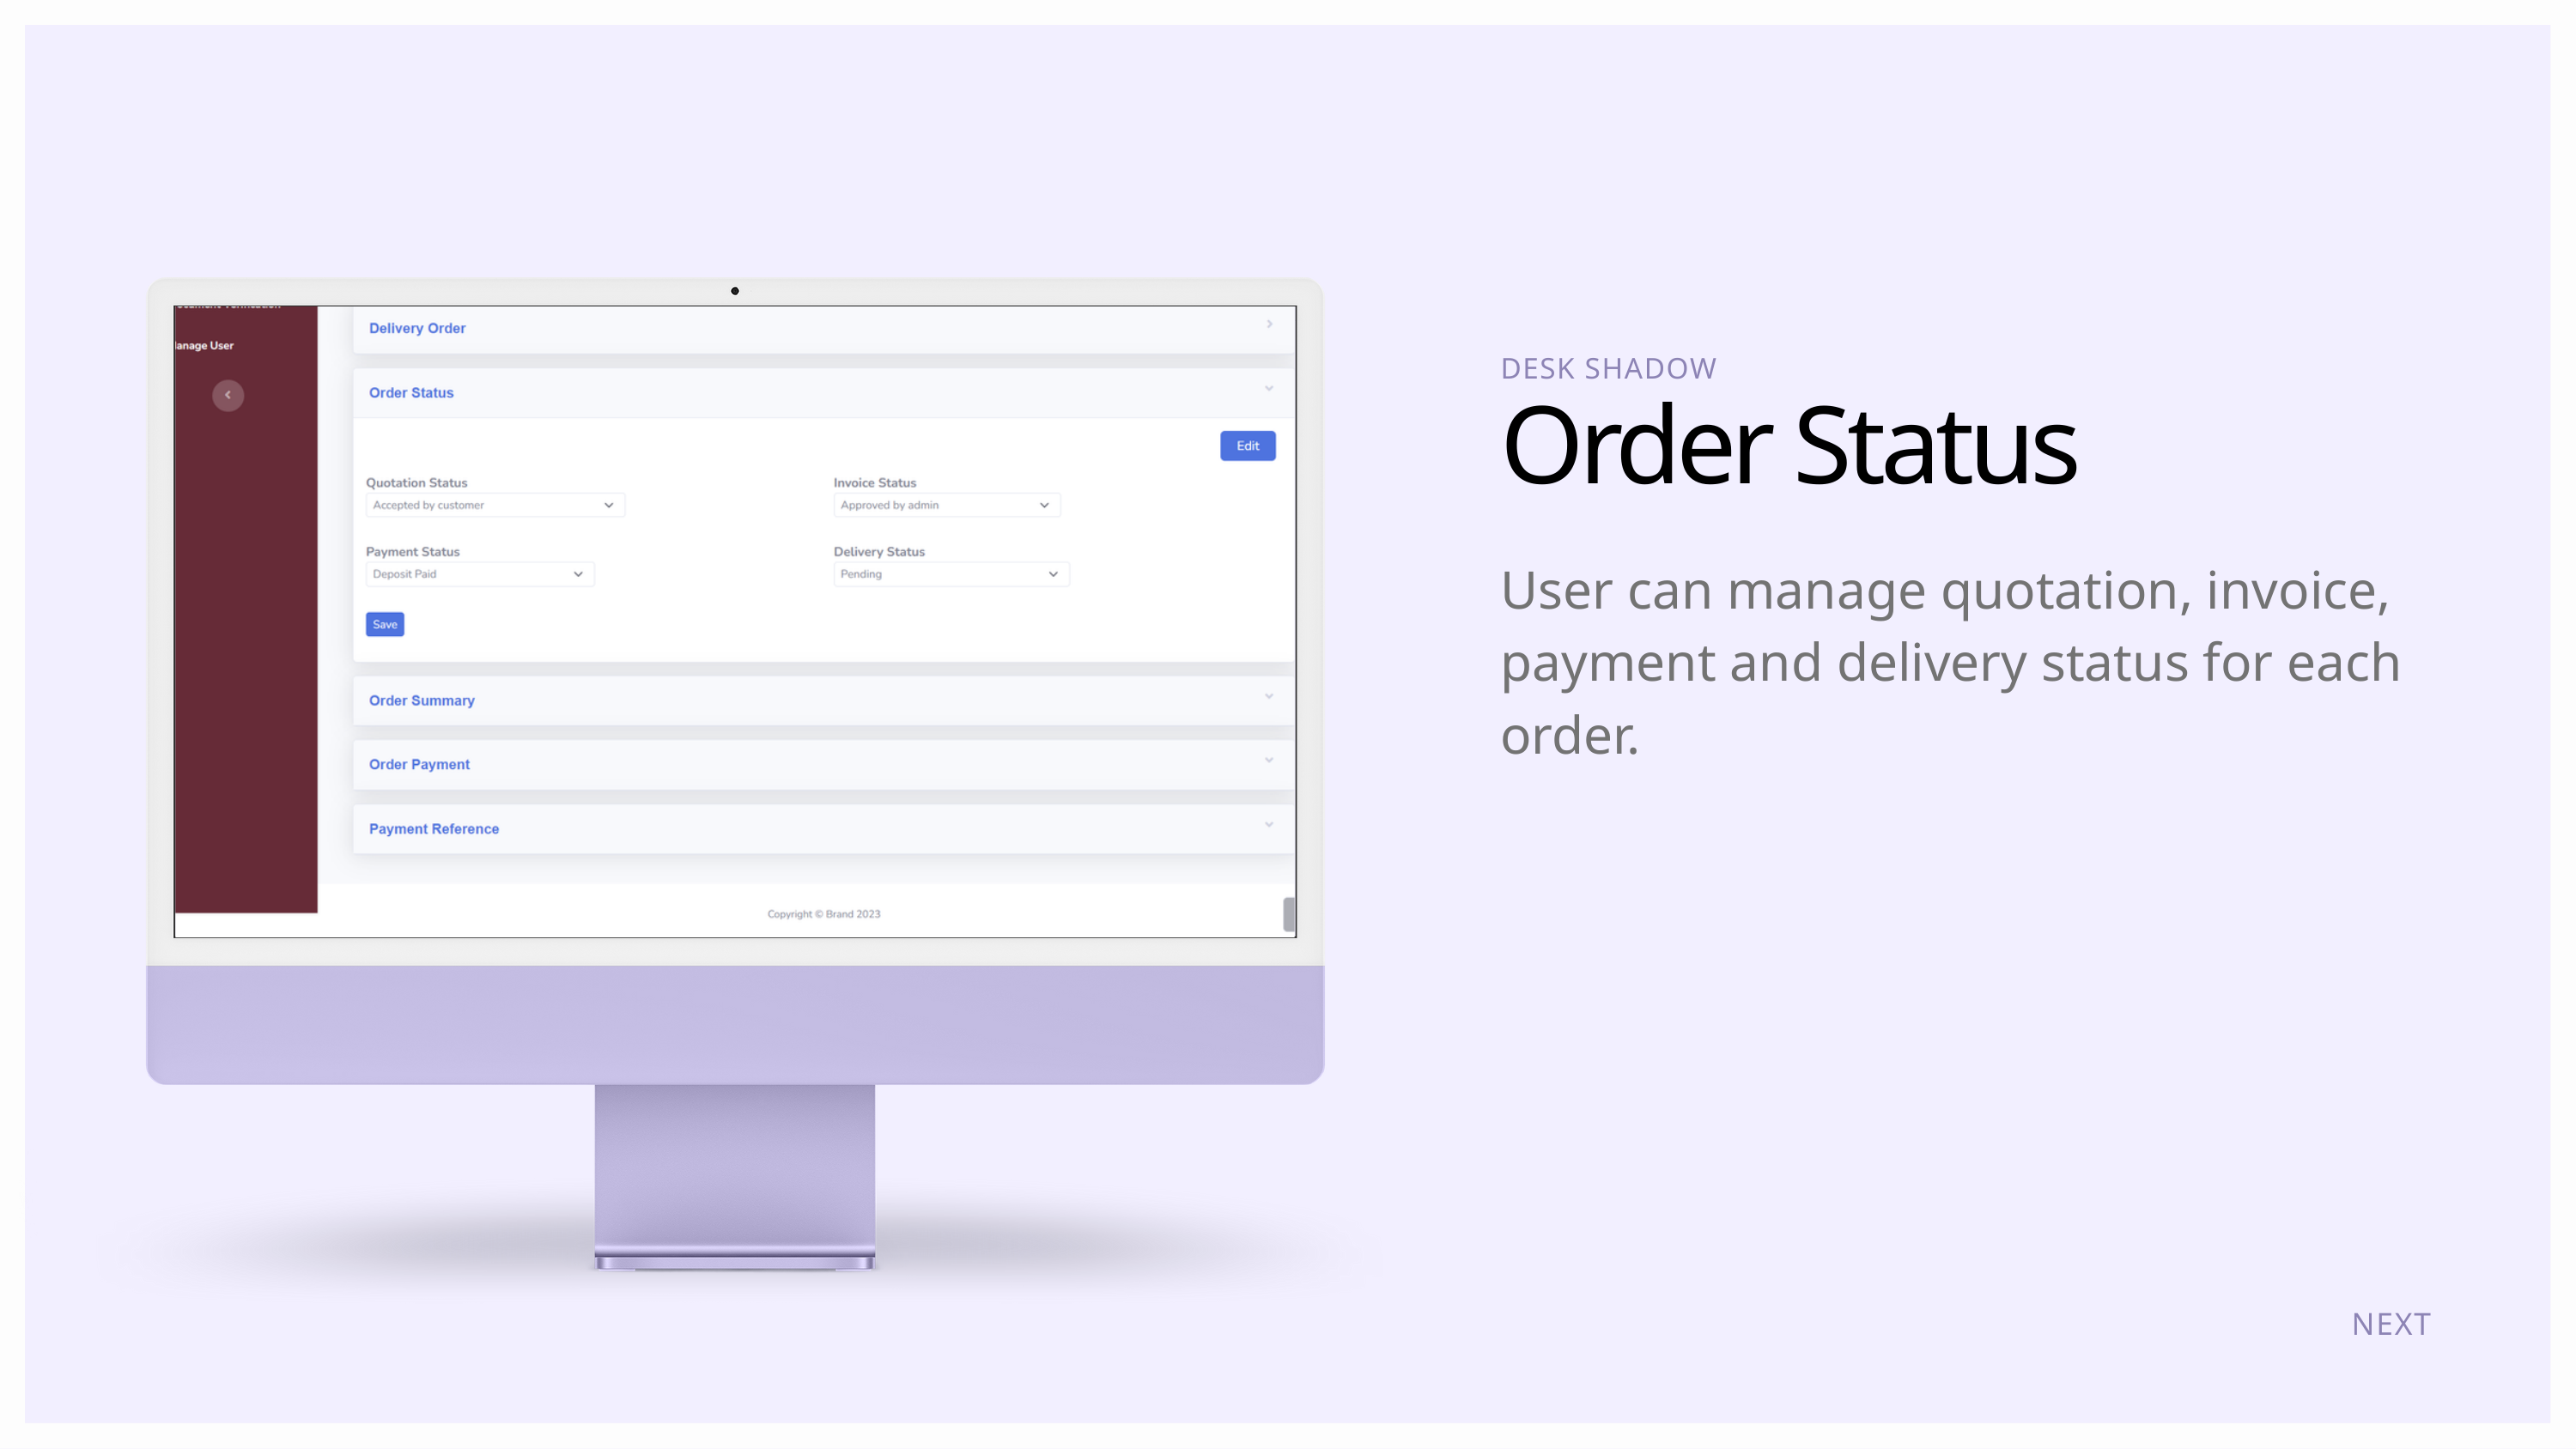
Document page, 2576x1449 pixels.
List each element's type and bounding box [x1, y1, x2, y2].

text_box [1500, 349, 2432, 512]
text_box [0, 0, 2576, 1449]
text_box [175, 306, 1295, 937]
